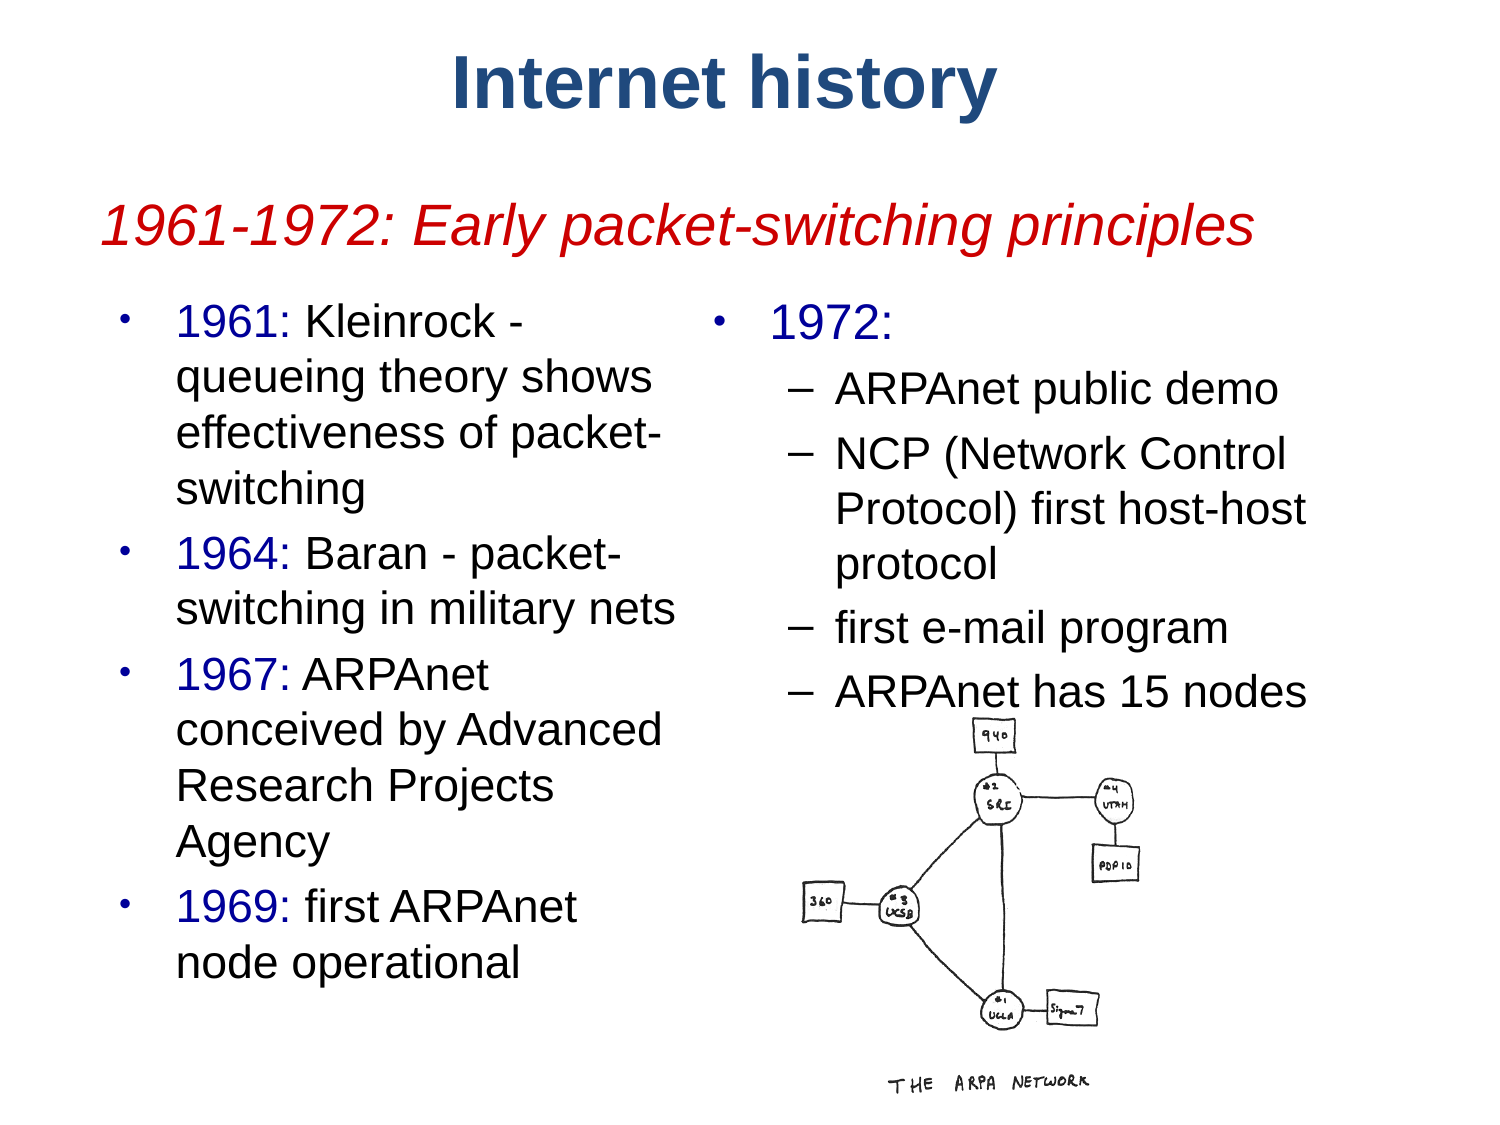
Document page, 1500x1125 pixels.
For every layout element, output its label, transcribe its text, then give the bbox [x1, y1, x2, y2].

picture [737, 692, 1184, 1125]
list 1961: Kleinrock - queueing theory shows effectiveness of packet-switching 1964: Baran - packet-switching in military nets 1967: ARPAnet conceived by Advanced Research Projects Agency 1969: first ARPAnet node operational [104, 283, 705, 1009]
title Internet history [87, 24, 1363, 132]
text_box 1961-1972: Early packet-switching principles [85, 168, 1361, 275]
list 1972: ARPAnet public demo NCP (Network Control Protocol) first host-host protocol first e-mail program ARPAnet has 15 nodes [698, 282, 1484, 754]
